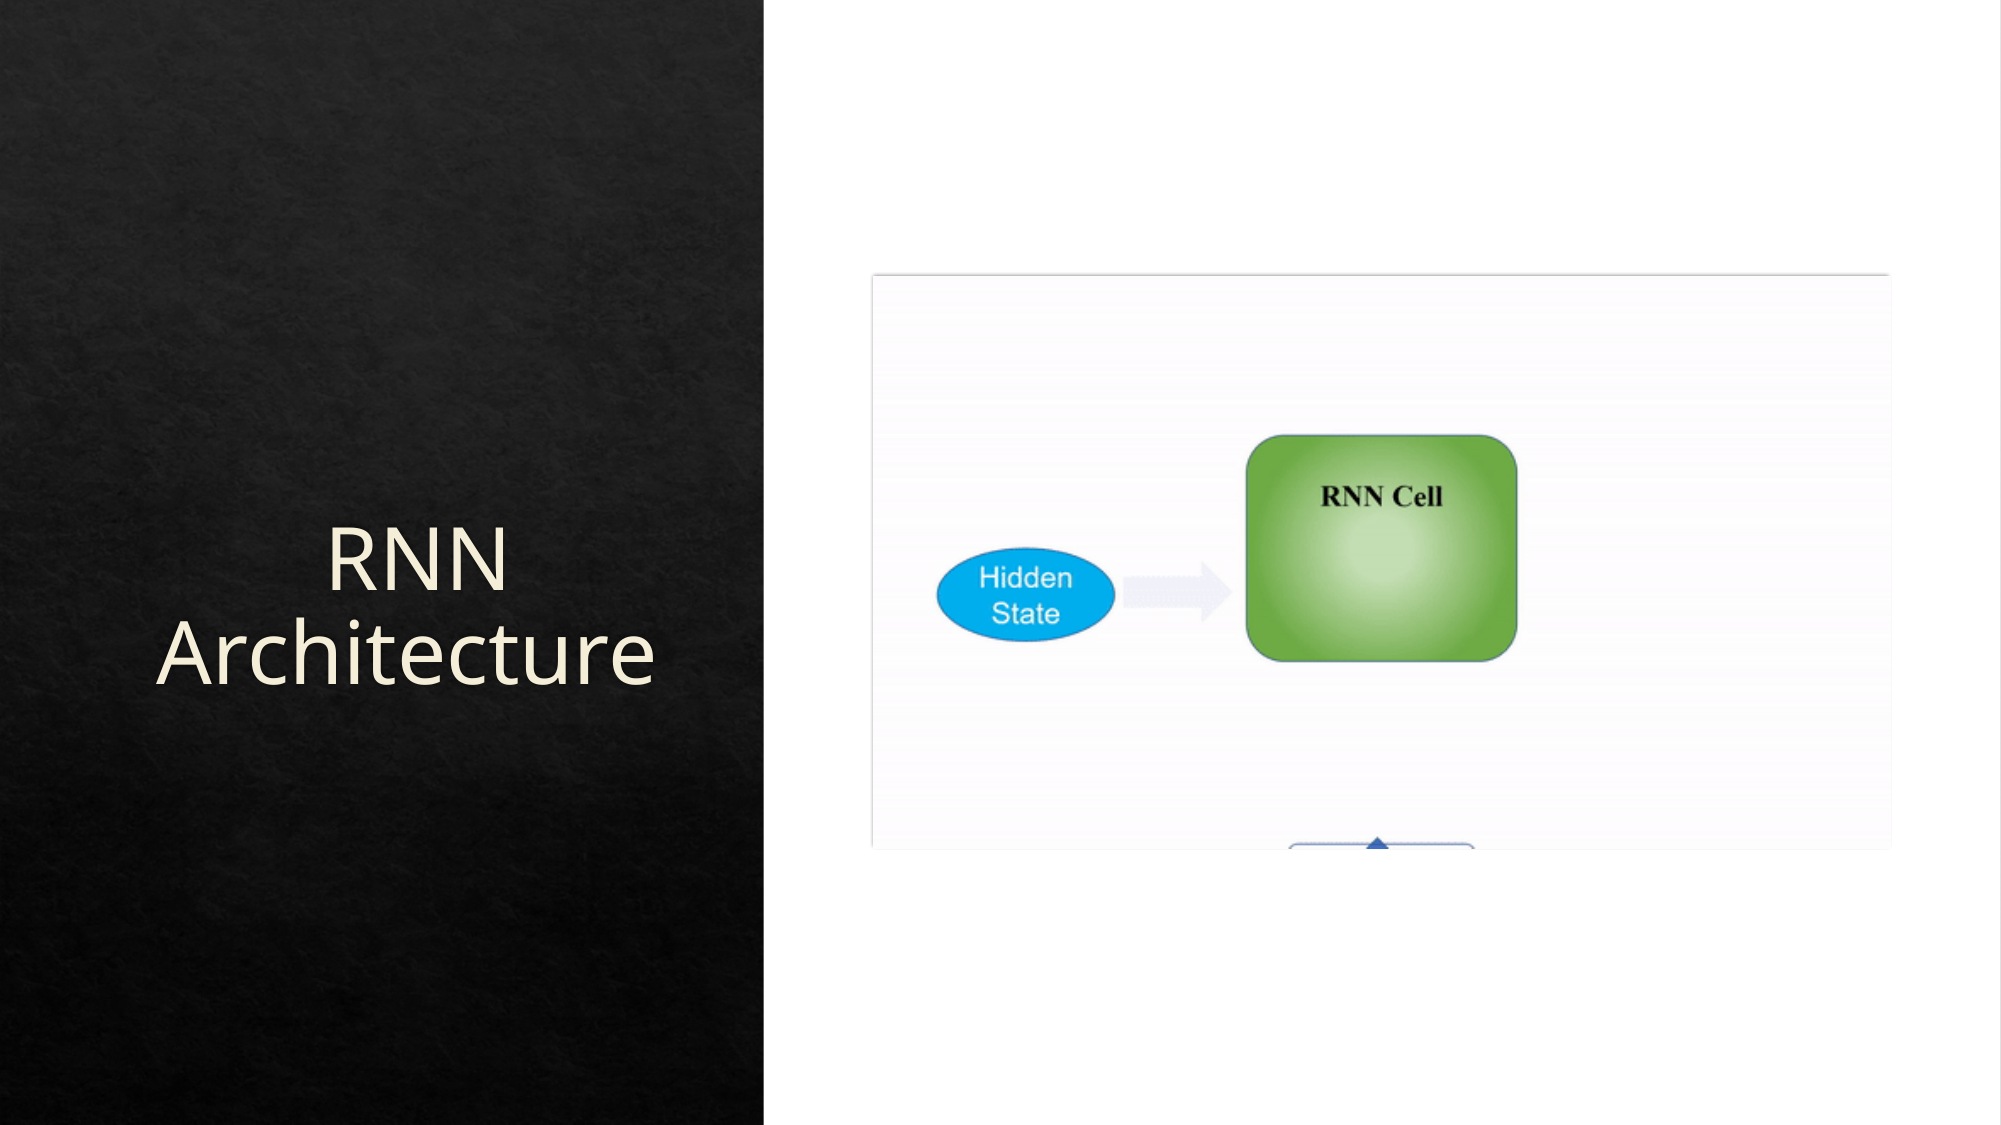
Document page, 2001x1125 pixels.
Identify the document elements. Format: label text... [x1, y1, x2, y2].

text_box [0, 0, 762, 1125]
text_box [762, 0, 2000, 1125]
title RNN Architecture [141, 137, 697, 712]
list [873, 275, 1891, 850]
